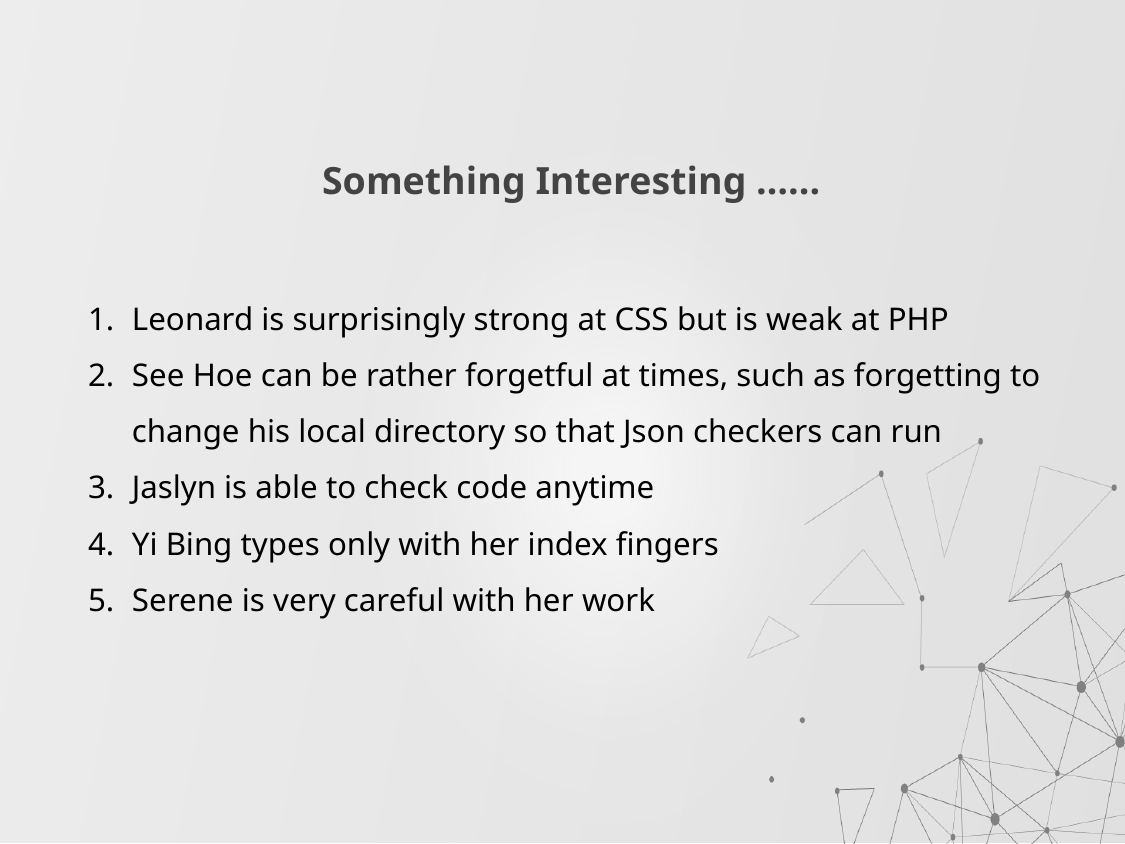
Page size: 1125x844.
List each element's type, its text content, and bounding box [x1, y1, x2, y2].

list Leonard is surprisingly strong at CSS but is weak at PHP See Hoe can be rather forgetful at times, such as forgetting to change his local directory so that Json checkers can run Jaslyn is able to check code anytime Yi Bing types only with her index fingers Serene is very careful with her work [64, 269, 1079, 451]
title Something Interesting …... [82, 145, 1062, 262]
picture [0, 0, 1125, 844]
